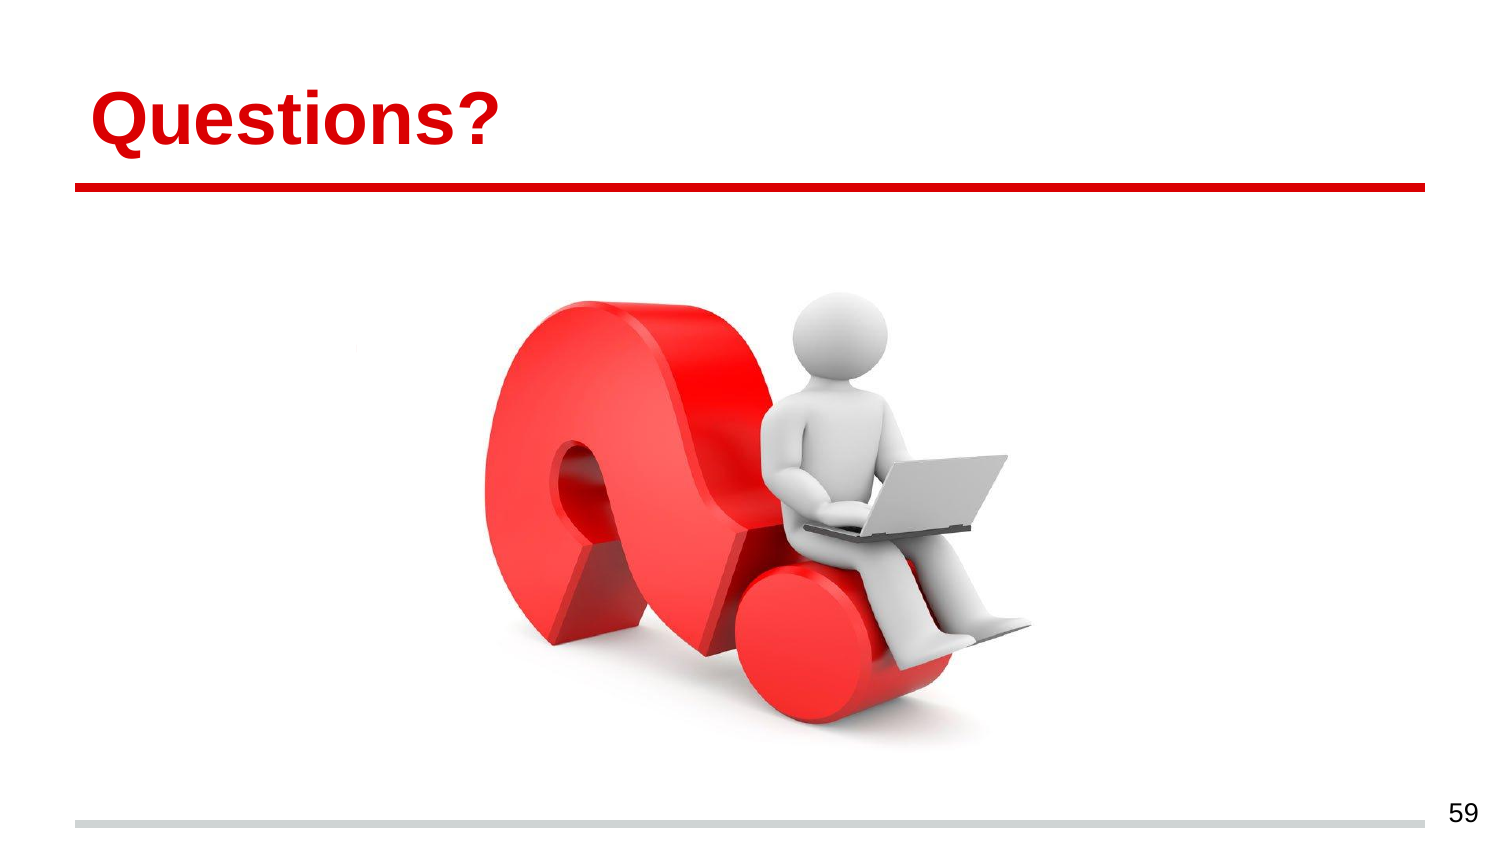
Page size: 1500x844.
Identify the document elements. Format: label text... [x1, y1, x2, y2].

slide_number ‹#› [1403, 779, 1494, 844]
picture [356, 200, 1144, 805]
title Questions? [75, 33, 1425, 175]
